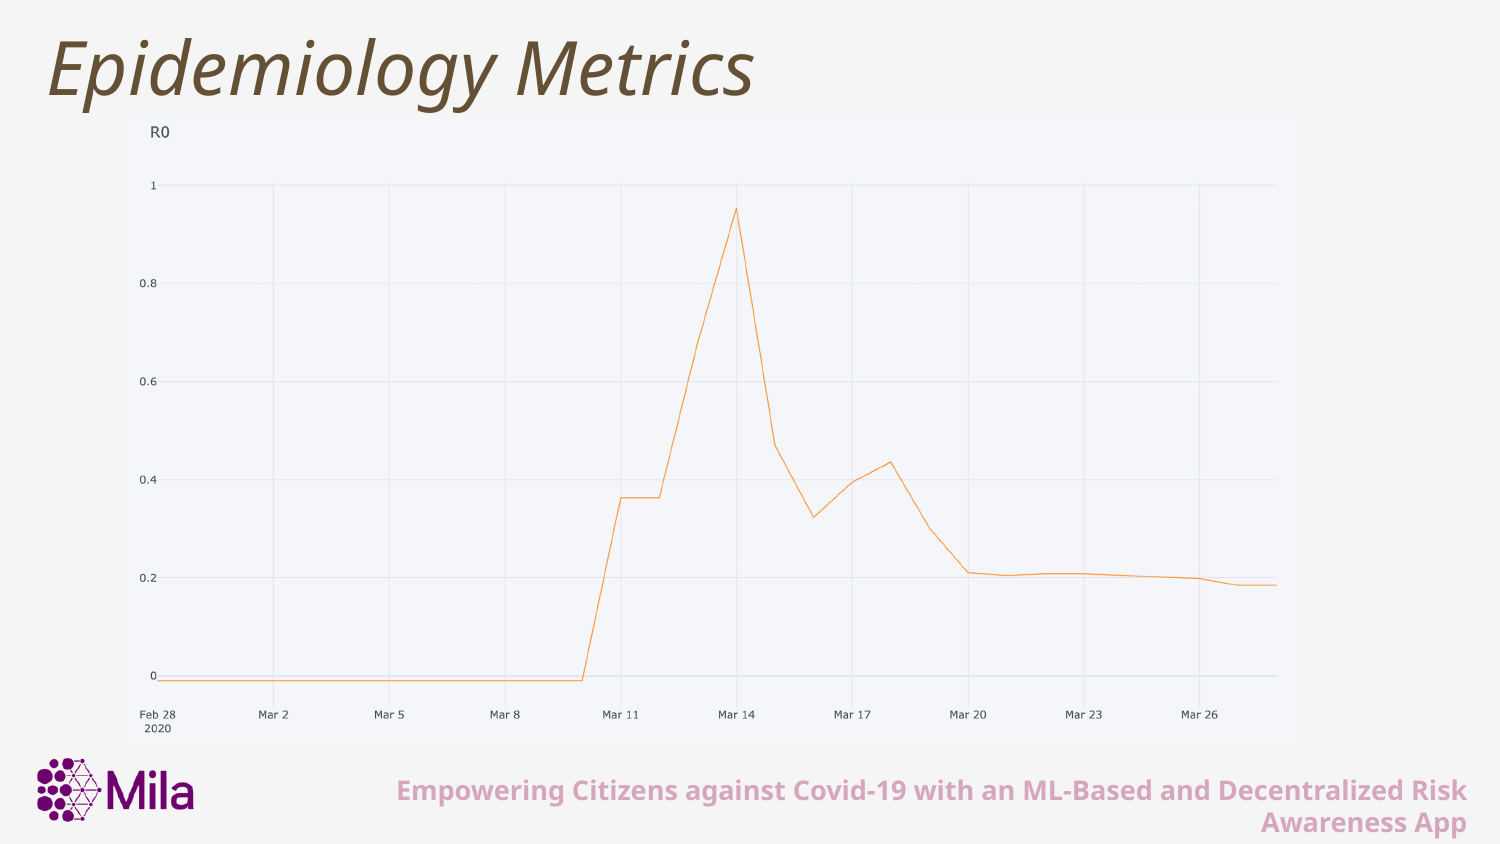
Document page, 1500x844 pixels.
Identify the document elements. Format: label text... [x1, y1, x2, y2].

text_box Empowering Citizens against Covid-19 with an ML-Based and Decentralized Risk Awareness App [251, 758, 1483, 812]
picture [21, 116, 1302, 837]
title Epidemiology Metrics [31, 22, 1240, 148]
